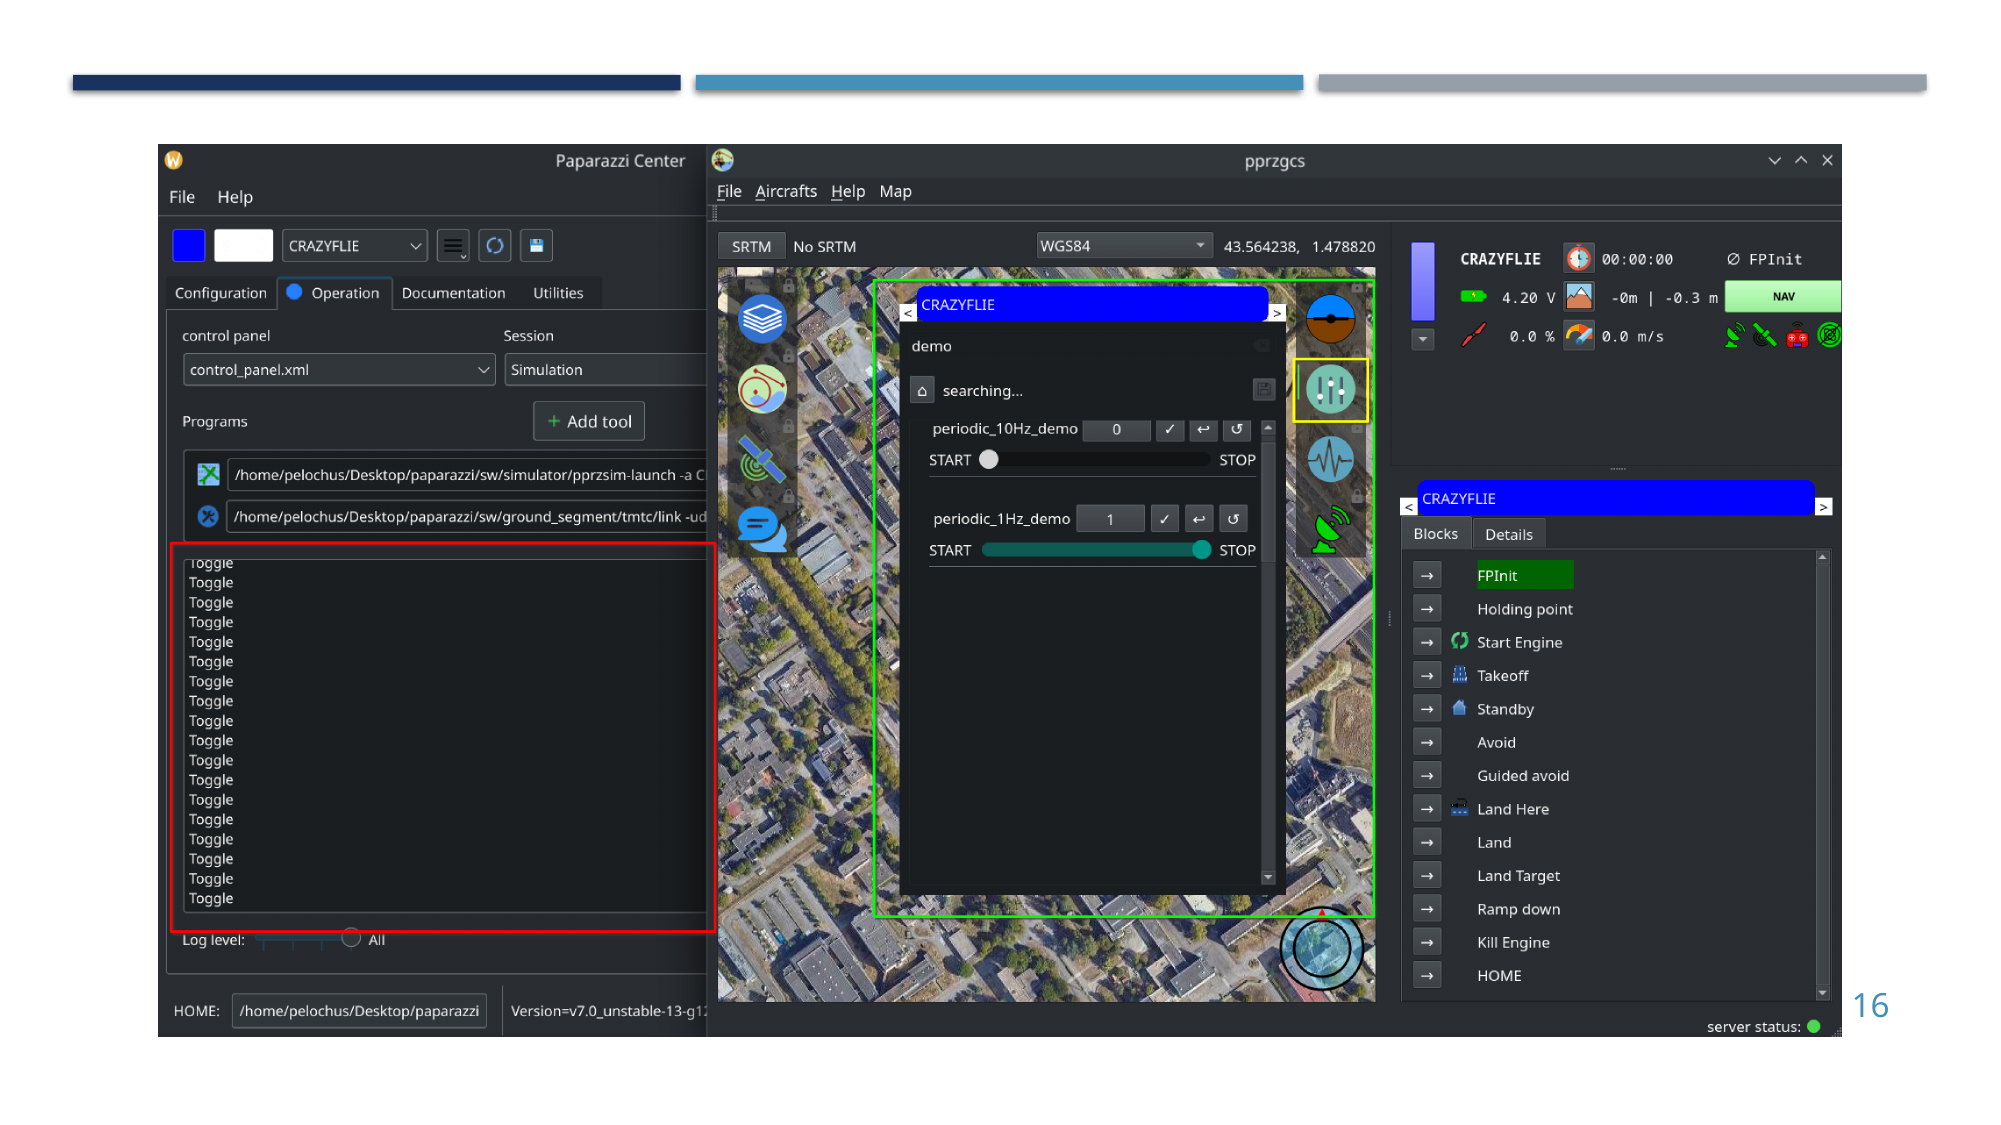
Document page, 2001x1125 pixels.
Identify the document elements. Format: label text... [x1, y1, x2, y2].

slide_number 16 [1847, 977, 1905, 1037]
picture [158, 144, 1842, 1038]
